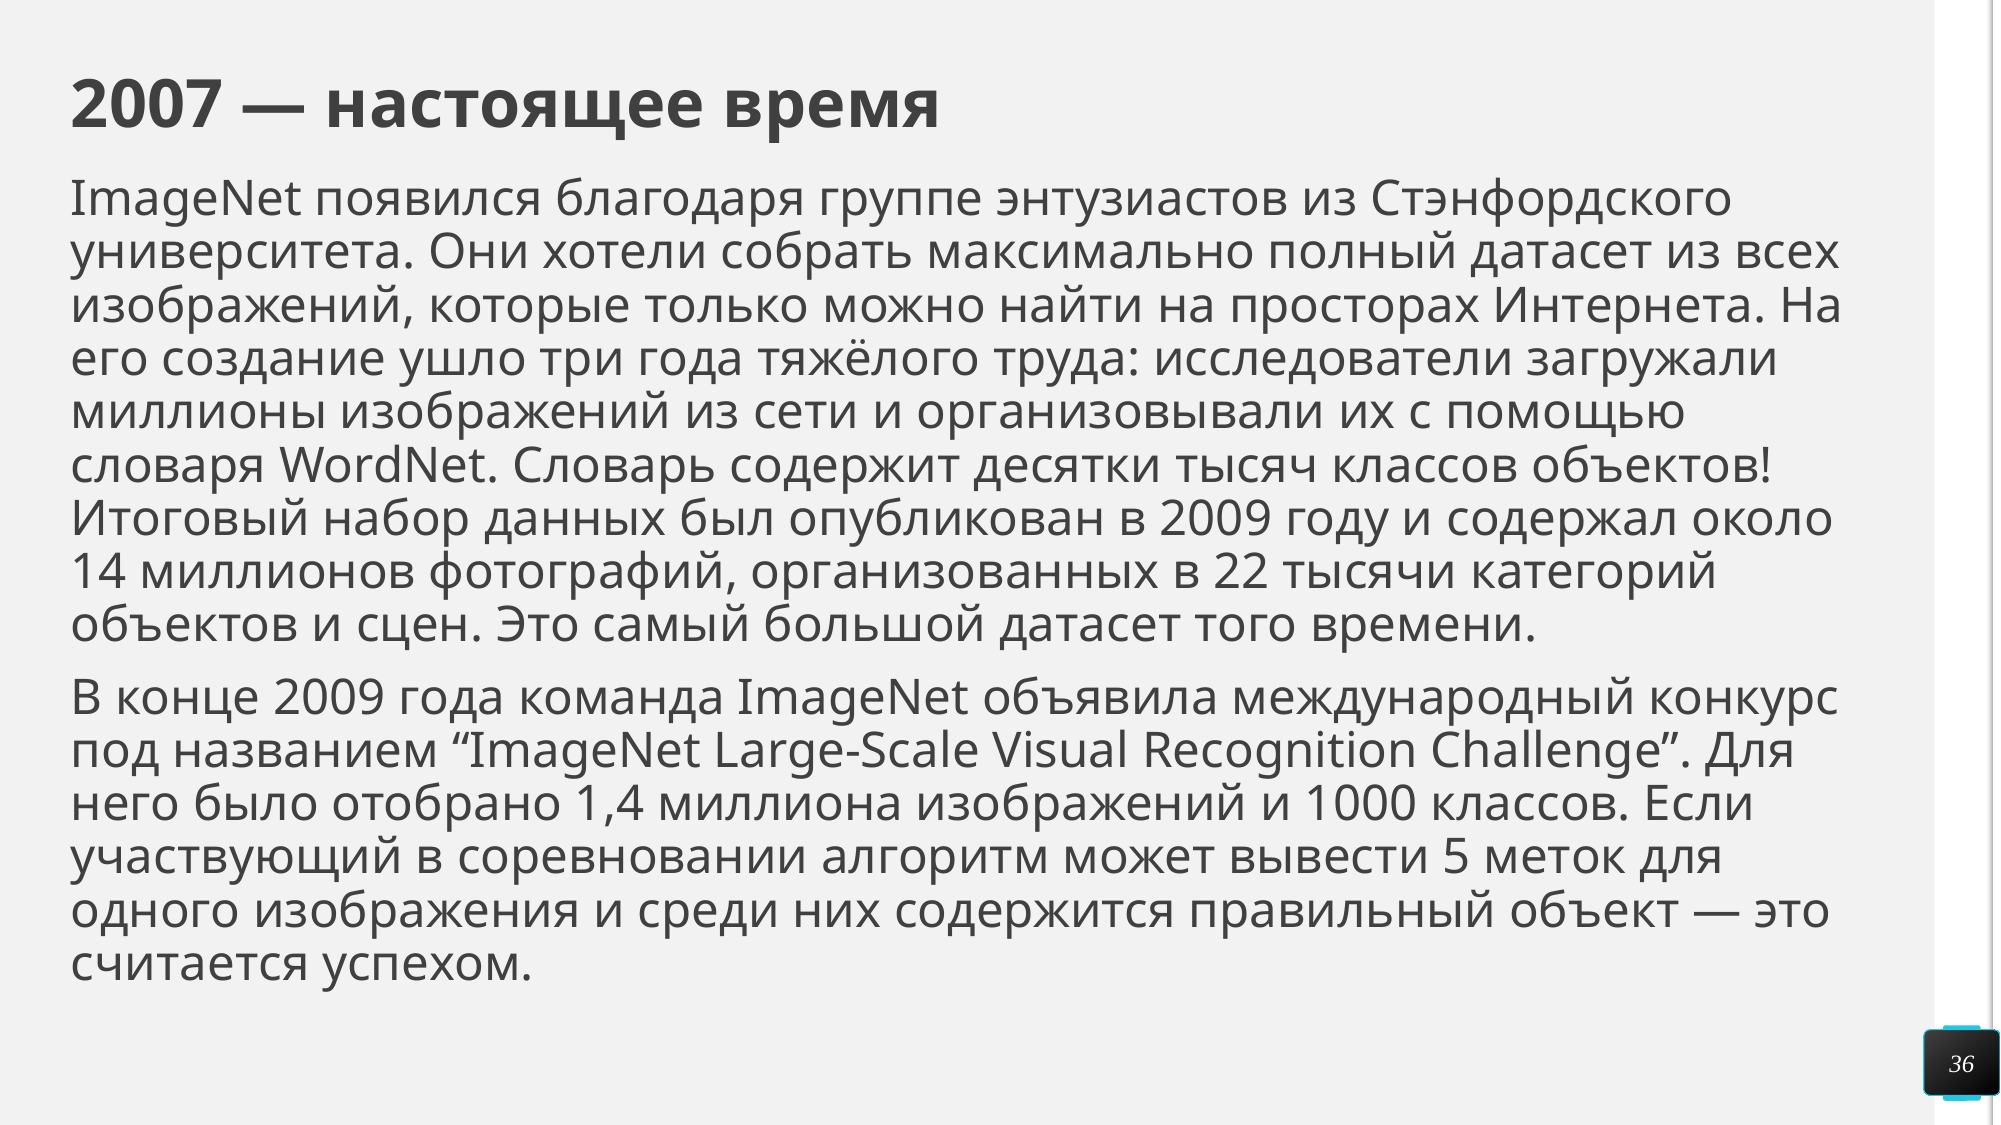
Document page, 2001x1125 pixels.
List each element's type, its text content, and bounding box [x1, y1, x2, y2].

title 2007 — настоящее время [70, 70, 969, 142]
list ImageNet появился благодаря группе энтузиастов из Стэнфордского университета. Они хотели собрать максимально полный датасет из всех изображений, которые только можно найти на просторах Интернета. На его создание ушло три года тяжёлого труда: исследователи загружали миллионы изображений из сети и организовывали их с помощью словаря WordNet. Словарь содержит десятки тысяч классов объектов! Итоговый набор данных был опубликован в 2009 году и содержал около 14 миллионов фотографий, организованных в 22 тысячи категорий объектов и сцен. Это самый большой датасет того времени. В конце 2009 года команда ImageNet объявила международный конкурс под названием “ImageNet Large-Scale Visual Recognition Challenge”. Для него было отобрано 1,4 миллиона изображений и 1000 классов. Если участвующий в соревновании алгоритм может вывести 5 меток для одного изображения и среди них содержится правильный объект — это считается успехом. [70, 173, 1881, 1030]
slide_number 36 [1923, 1029, 2000, 1096]
